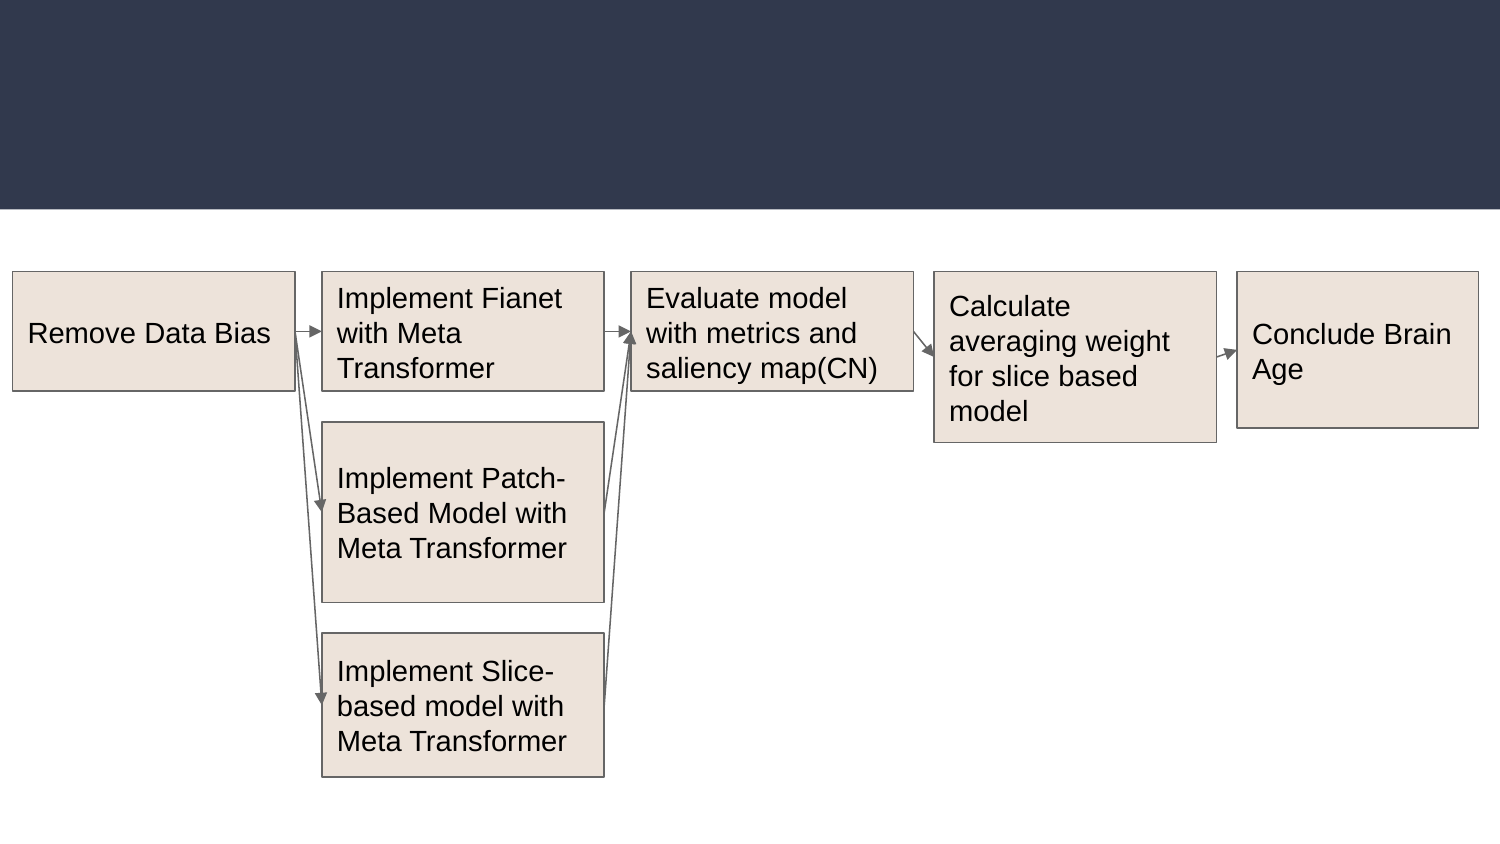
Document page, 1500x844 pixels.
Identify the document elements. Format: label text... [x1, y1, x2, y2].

text_box Implement Slice-based model with Meta Transformer [321, 633, 605, 778]
text_box Conclude Brain Age [1237, 271, 1479, 429]
text_box Remove Data Bias [12, 271, 295, 392]
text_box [603, 331, 632, 706]
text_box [294, 331, 322, 706]
text_box Evaluate model with metrics and saliency map(CN) [631, 271, 914, 392]
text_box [913, 331, 935, 358]
text_box Implement Patch-Based Model with Meta Transformer [326, 421, 598, 603]
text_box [1216, 349, 1238, 358]
text_box Implement Fianet with Meta Transformer [321, 271, 605, 392]
text_box Calculate averaging weight for slice based model [934, 271, 1217, 443]
